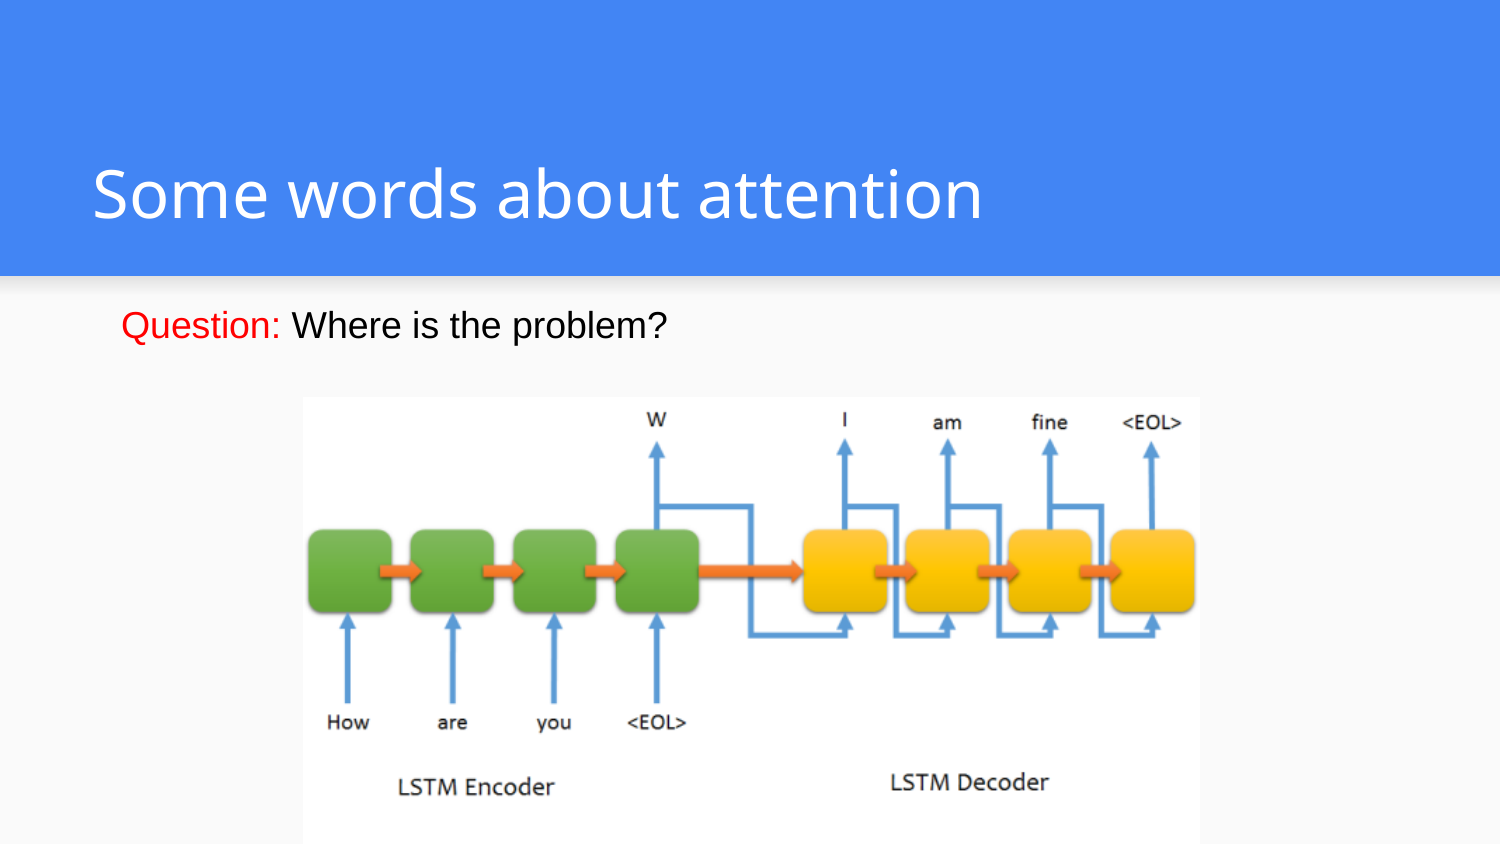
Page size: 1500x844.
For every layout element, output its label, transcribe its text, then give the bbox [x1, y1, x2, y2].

picture [303, 397, 1201, 844]
text_box Question: Where is the problem? [105, 286, 764, 378]
title Some words about attention [77, 121, 1427, 248]
